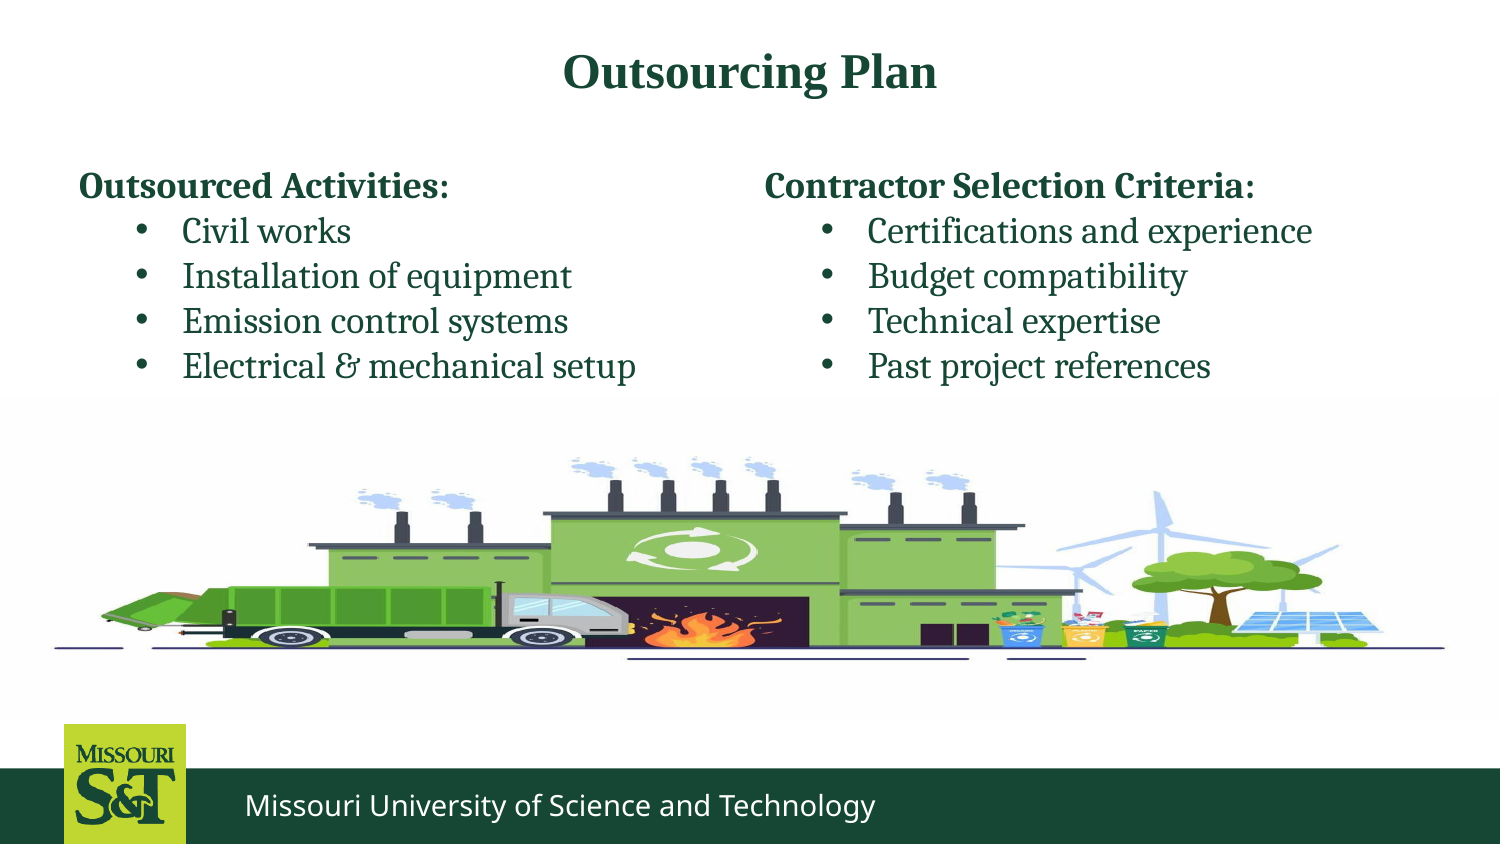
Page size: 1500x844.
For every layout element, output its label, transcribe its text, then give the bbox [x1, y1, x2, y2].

footer Missouri University of Science and Technology [229, 776, 1182, 837]
text_box Outsourced Activities: Civil works Installation of equipment Emission control systems Electrical & mechanical setup [64, 153, 749, 394]
picture [0, 395, 1500, 722]
title Outsourcing Plan [64, 45, 1436, 111]
text_box Contractor Selection Criteria: Certifications and experience Budget compatibility Technical expertise Past project references [749, 153, 1436, 394]
picture [64, 724, 186, 844]
